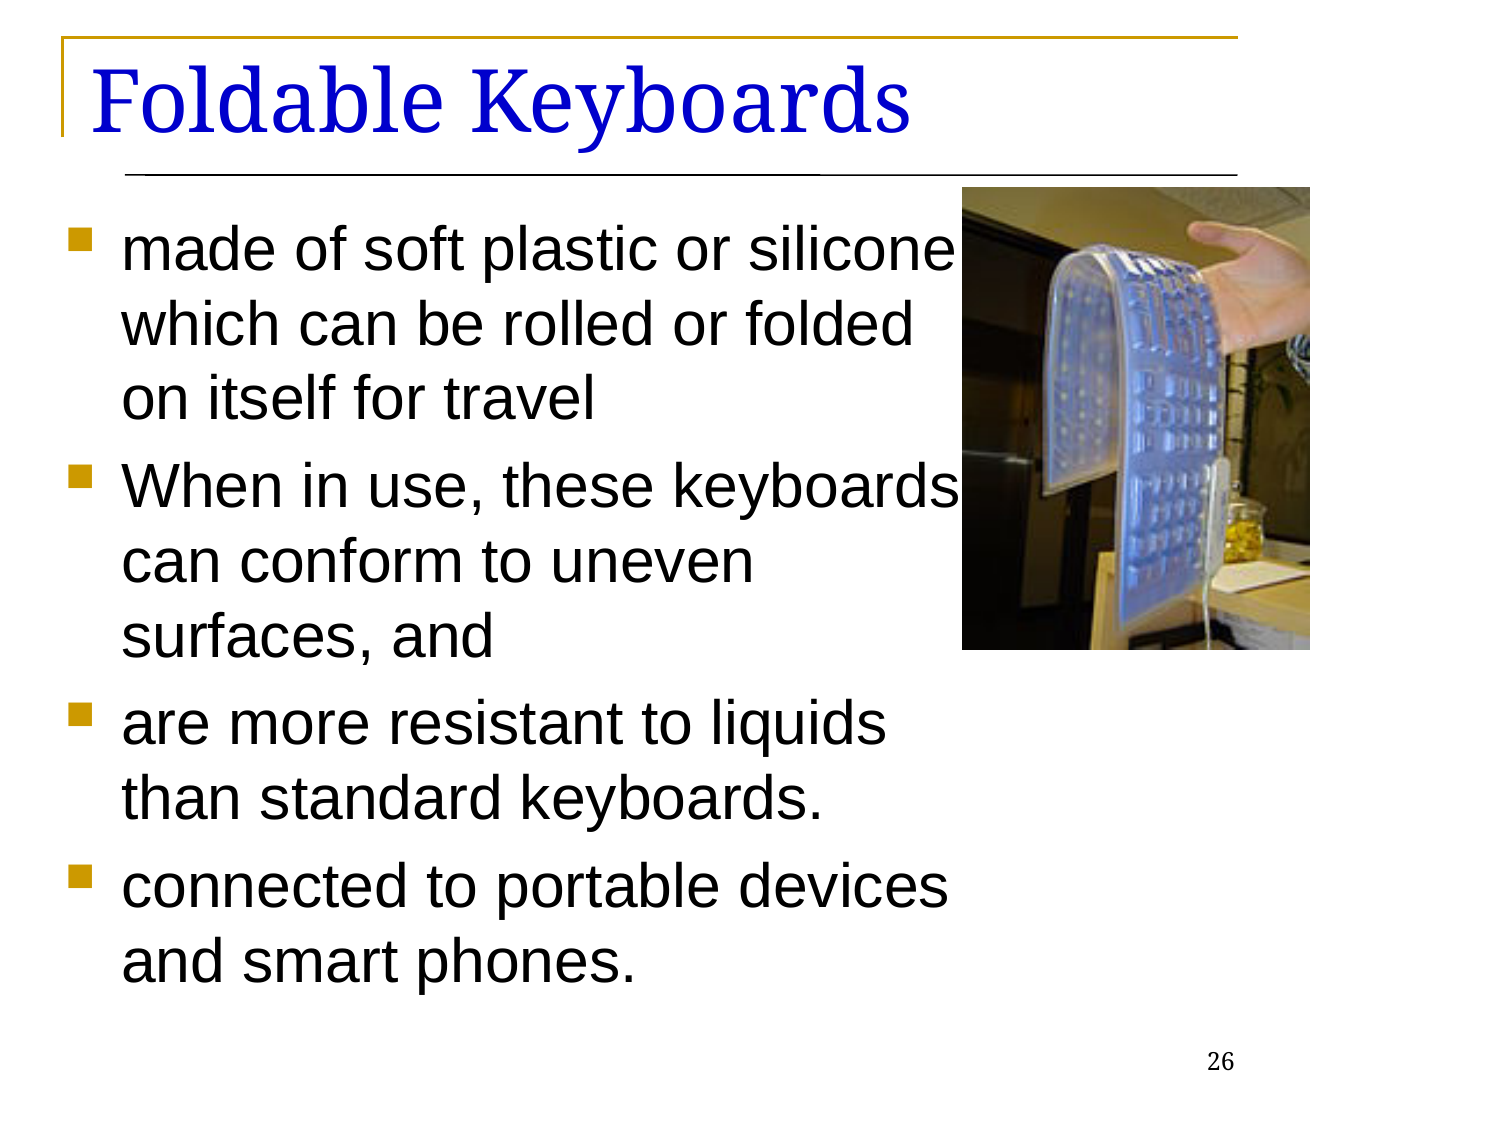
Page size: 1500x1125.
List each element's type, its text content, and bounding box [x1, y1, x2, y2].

list made of soft plastic or silicone which can be rolled or folded on itself for travel When in use, these keyboards can conform to uneven surfaces, and are more resistant to liquids than standard keyboards. connected to portable devices and smart phones. [49, 199, 1013, 1063]
slide_number 26 [1149, 1012, 1251, 1088]
title Foldable Keyboards [74, 37, 1251, 188]
picture [962, 187, 1310, 651]
